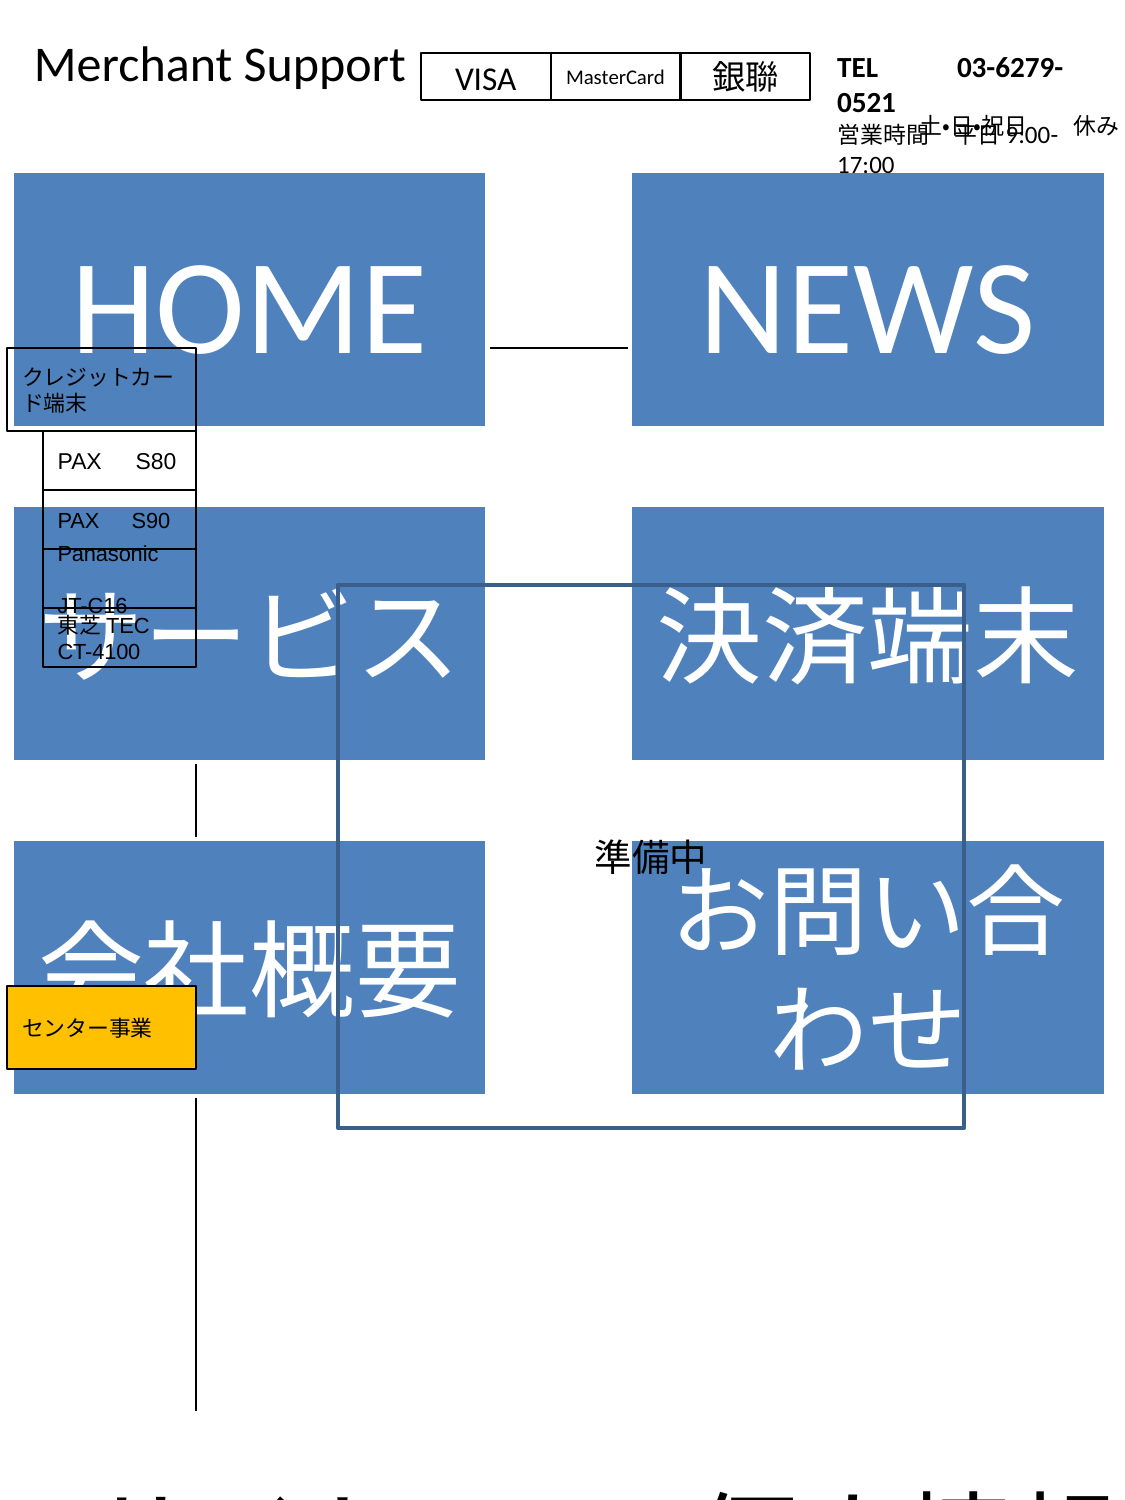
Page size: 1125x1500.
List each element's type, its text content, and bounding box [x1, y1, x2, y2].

text_box Panasonic JT-C16 [41, 547, 191, 606]
text_box 東芝TEC CT-4100 [41, 606, 191, 669]
text_box 準備中 [336, 583, 966, 1130]
text_box センター事業 [5, 984, 191, 1071]
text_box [420, 41, 1125, 153]
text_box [11, 170, 1107, 243]
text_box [0, 1464, 1125, 1500]
text_box Merchant Support [19, 24, 480, 100]
text_box クレジットカード端末 [5, 346, 198, 433]
text_box PAX S80 [41, 433, 191, 488]
text_box PAX S90 [41, 488, 191, 547]
